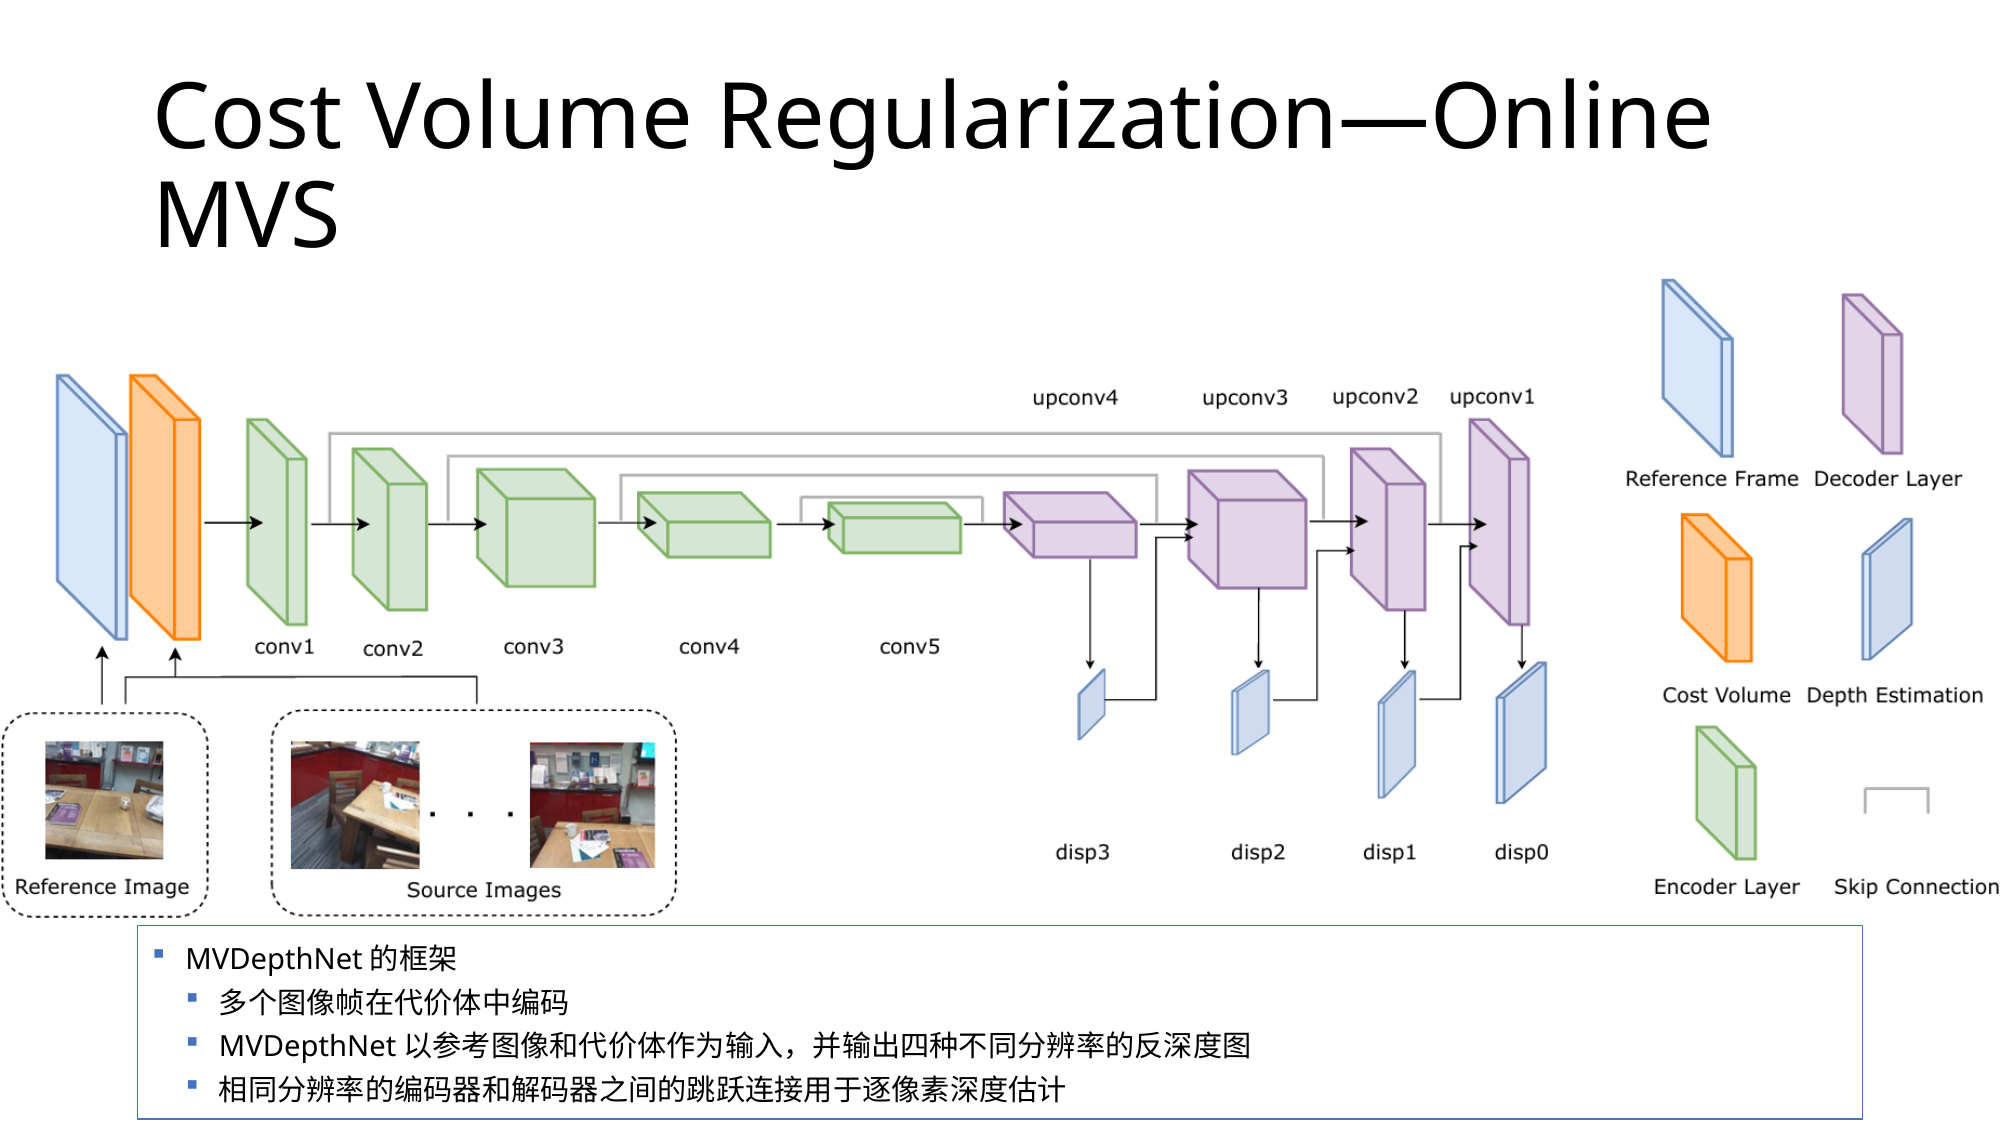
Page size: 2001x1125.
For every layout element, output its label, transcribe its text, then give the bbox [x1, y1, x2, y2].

picture [0, 277, 2000, 920]
text_box MVDepthNet的框架 多个图像帧在代价体中编码 MVDepthNet以参考图像和代价体作为输入，并输出四种不同分辨率的反深度图 相同分辨率的编码器和解码器之间的跳跃连接用于逐像素深度估计 [137, 925, 1863, 1120]
title Cost Volume Regularization—Online MVS [137, 59, 1863, 277]
